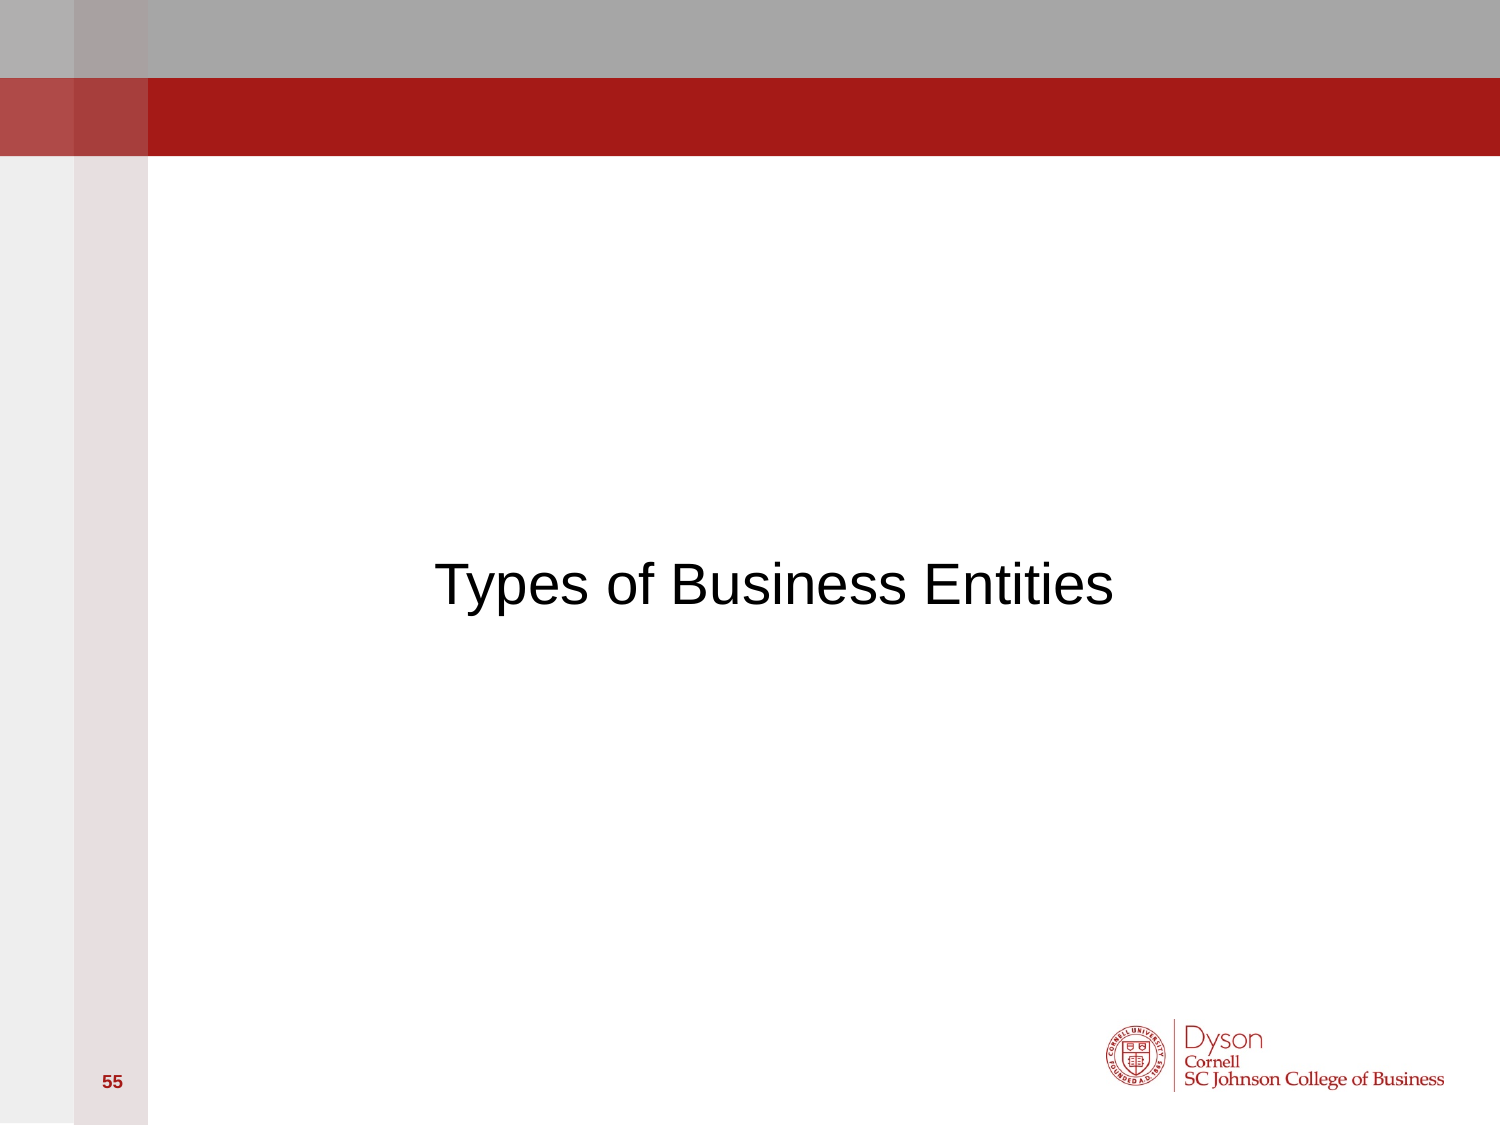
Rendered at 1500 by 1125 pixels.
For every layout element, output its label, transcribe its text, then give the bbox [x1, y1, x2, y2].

list Types of Business Entities [187, 200, 1363, 963]
slide_number 55 [74, 1062, 151, 1125]
picture [1106, 1019, 1444, 1092]
